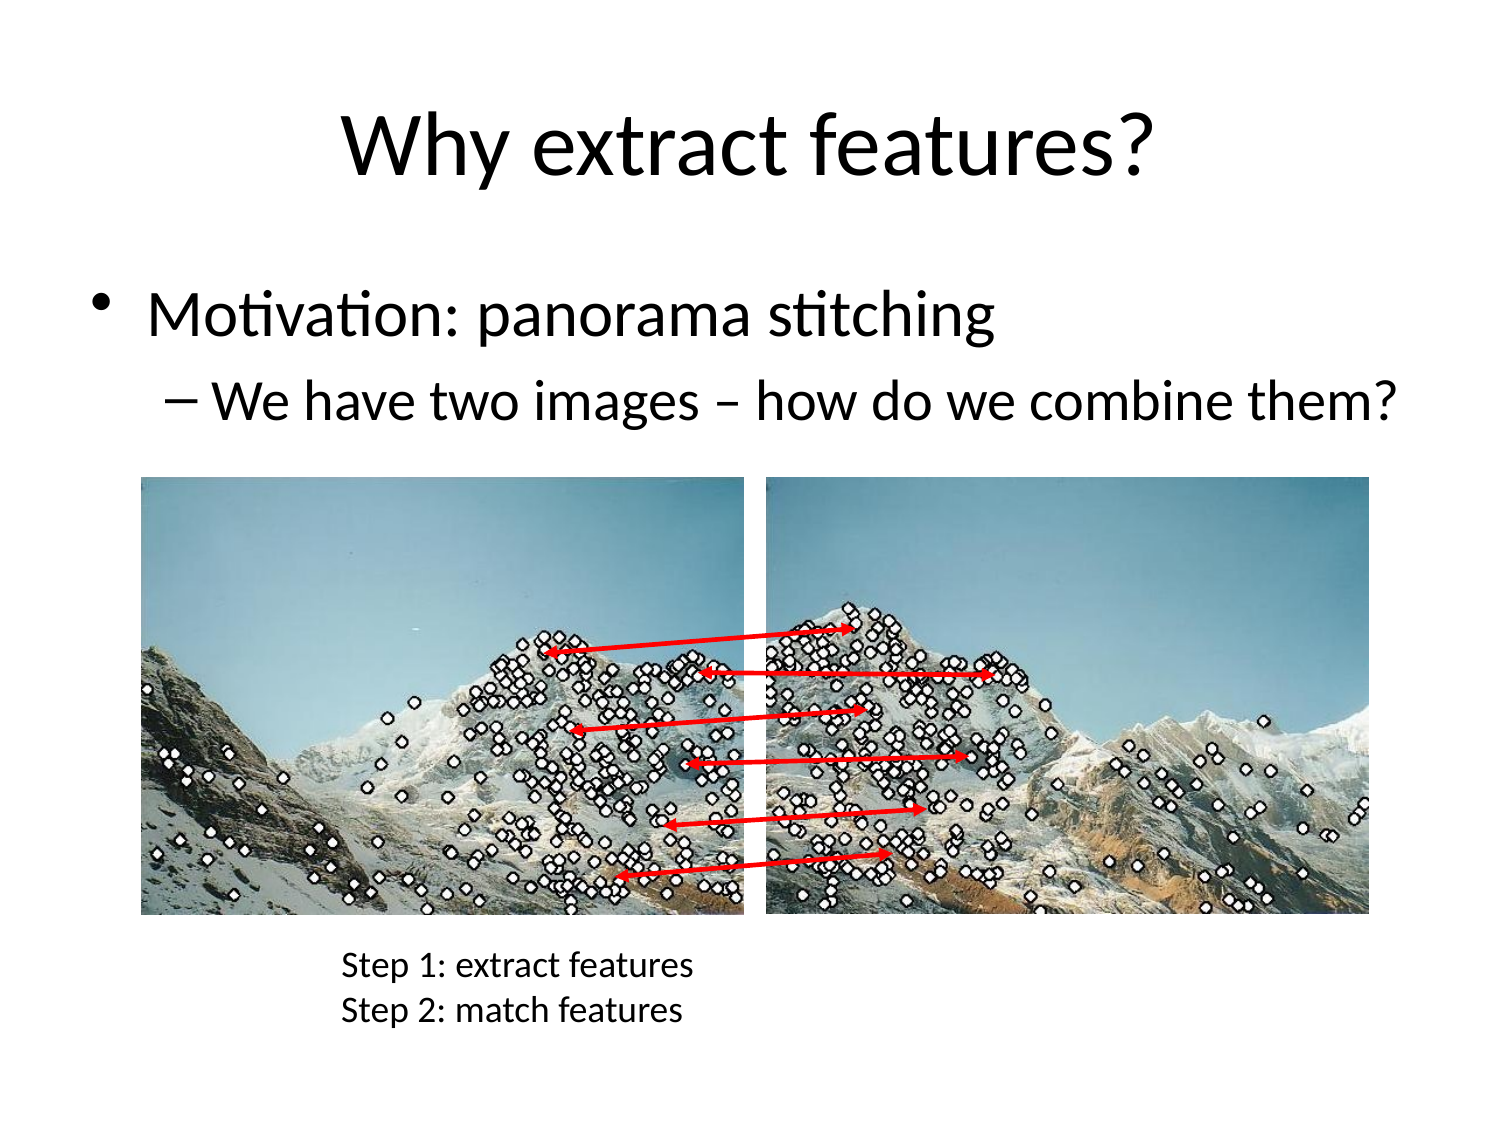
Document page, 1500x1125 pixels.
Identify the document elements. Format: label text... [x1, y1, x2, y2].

text_box Step 1: extract features [326, 932, 710, 993]
picture [765, 477, 1370, 915]
text_box Step 2: match features [326, 977, 699, 1038]
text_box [542, 628, 996, 878]
title Why extract features? [75, 45, 1425, 233]
list Motivation: panorama stitching We have two images – how do we combine them? [75, 262, 1425, 1005]
picture [140, 477, 745, 915]
